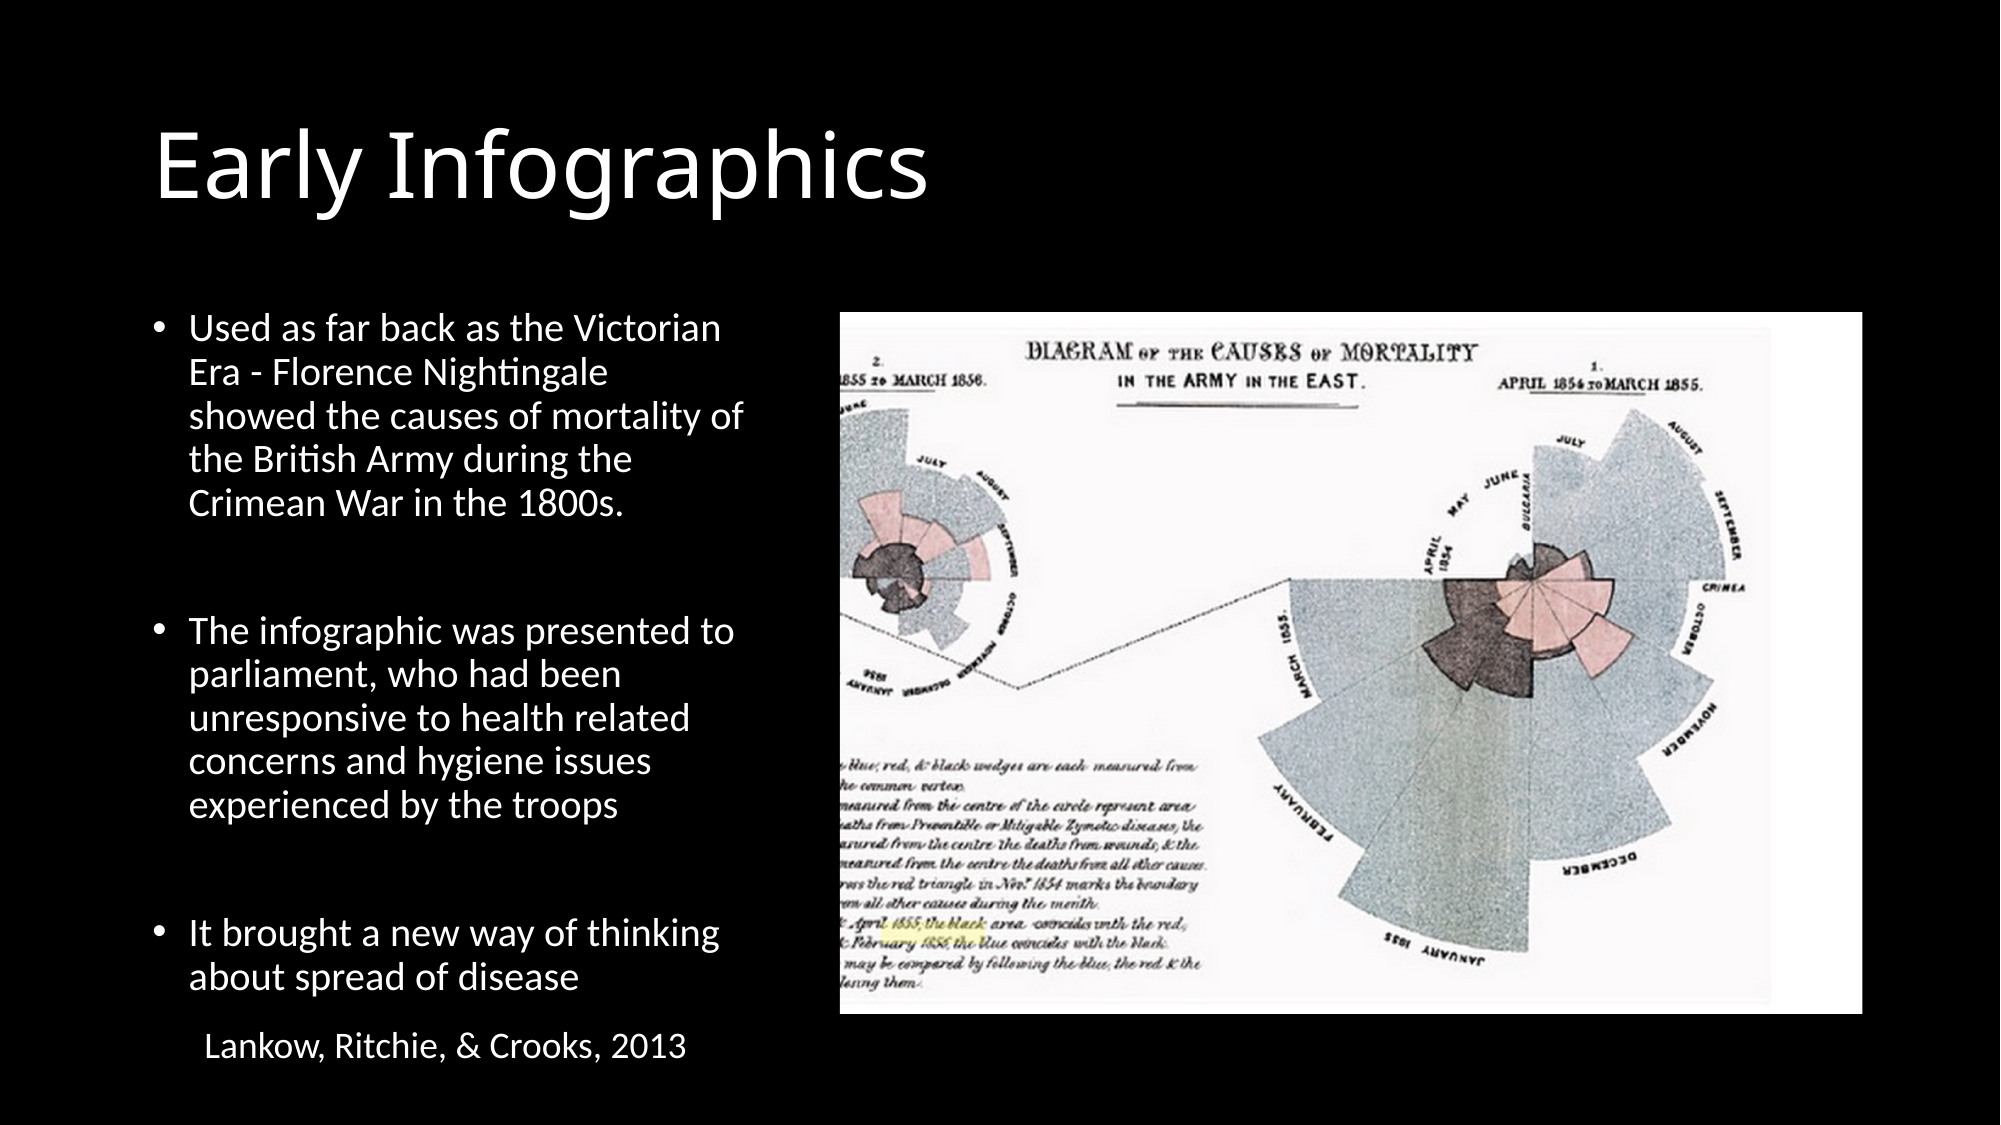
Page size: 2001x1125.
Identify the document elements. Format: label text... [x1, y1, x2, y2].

text_box Lankow, Ritchie, & Crooks, 2013 [189, 1013, 738, 1073]
title Early Infographics [137, 59, 1863, 278]
picture [839, 312, 1863, 1014]
list Used as far back as the Victorian Era - Florence Nightingale showed the causes of mortality of the British Army during the Crimean War in the 1800s. The infographic was presented to parliament, who had been unresponsive to health related concerns and hygiene issues experienced by the troops It brought a new way of thinking about spread of disease [137, 299, 761, 1014]
